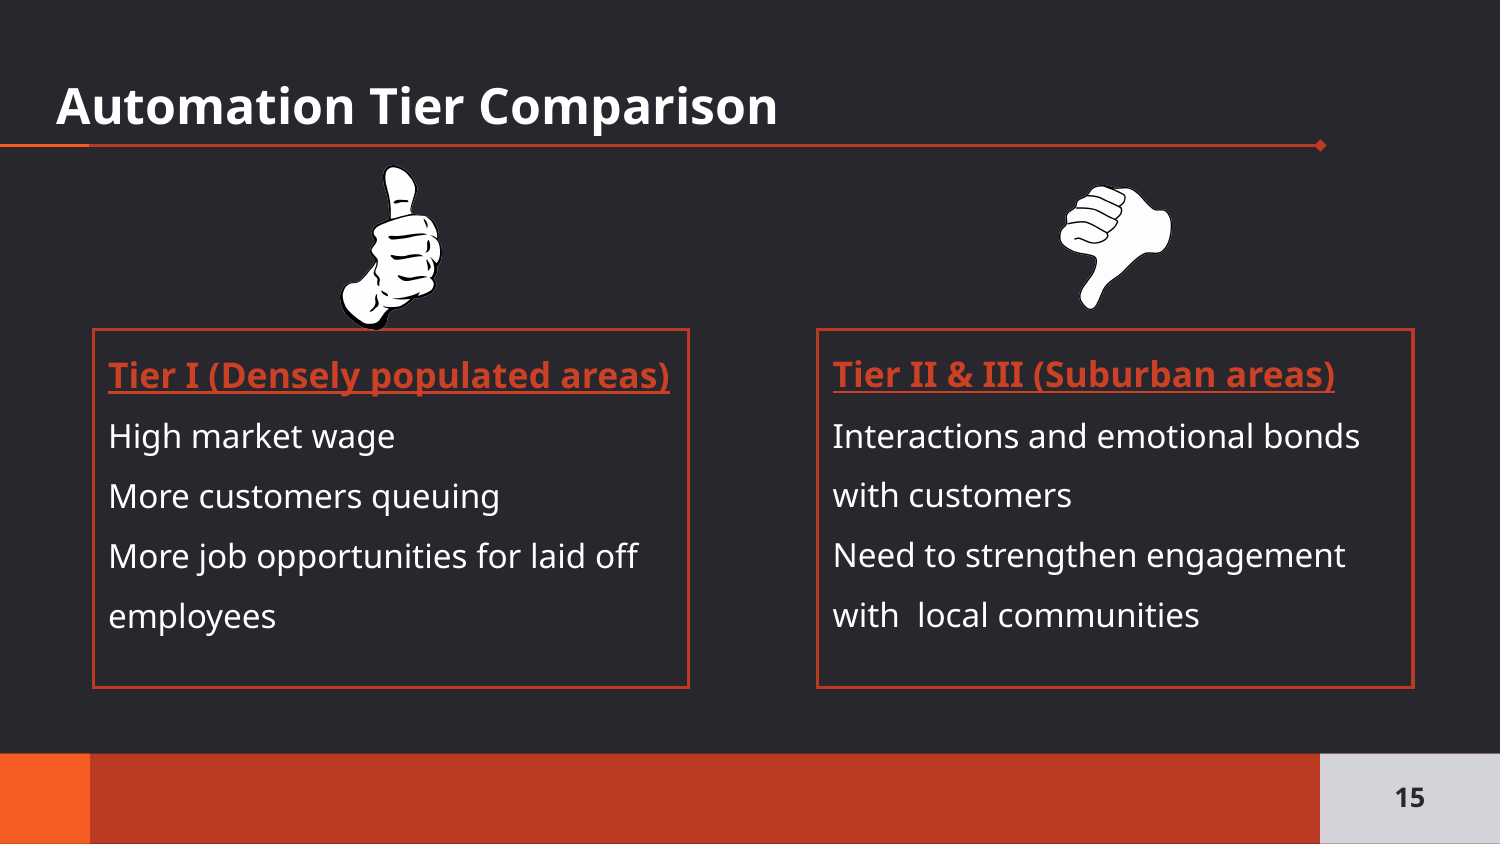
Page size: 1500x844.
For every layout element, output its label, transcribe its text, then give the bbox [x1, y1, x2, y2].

slide_number ‹#› [1320, 753, 1500, 844]
text_box Tier I (Densely populated areas) High market wage More customers queuing More job opportunities for laid off employees [93, 329, 689, 688]
title Automation Tier Comparison [41, 59, 1305, 150]
picture [1059, 184, 1172, 310]
picture [340, 164, 442, 330]
text_box Tier II & III (Suburban areas) Interactions and emotional bonds with customers Need to strengthen engagement with local communities [817, 329, 1414, 688]
